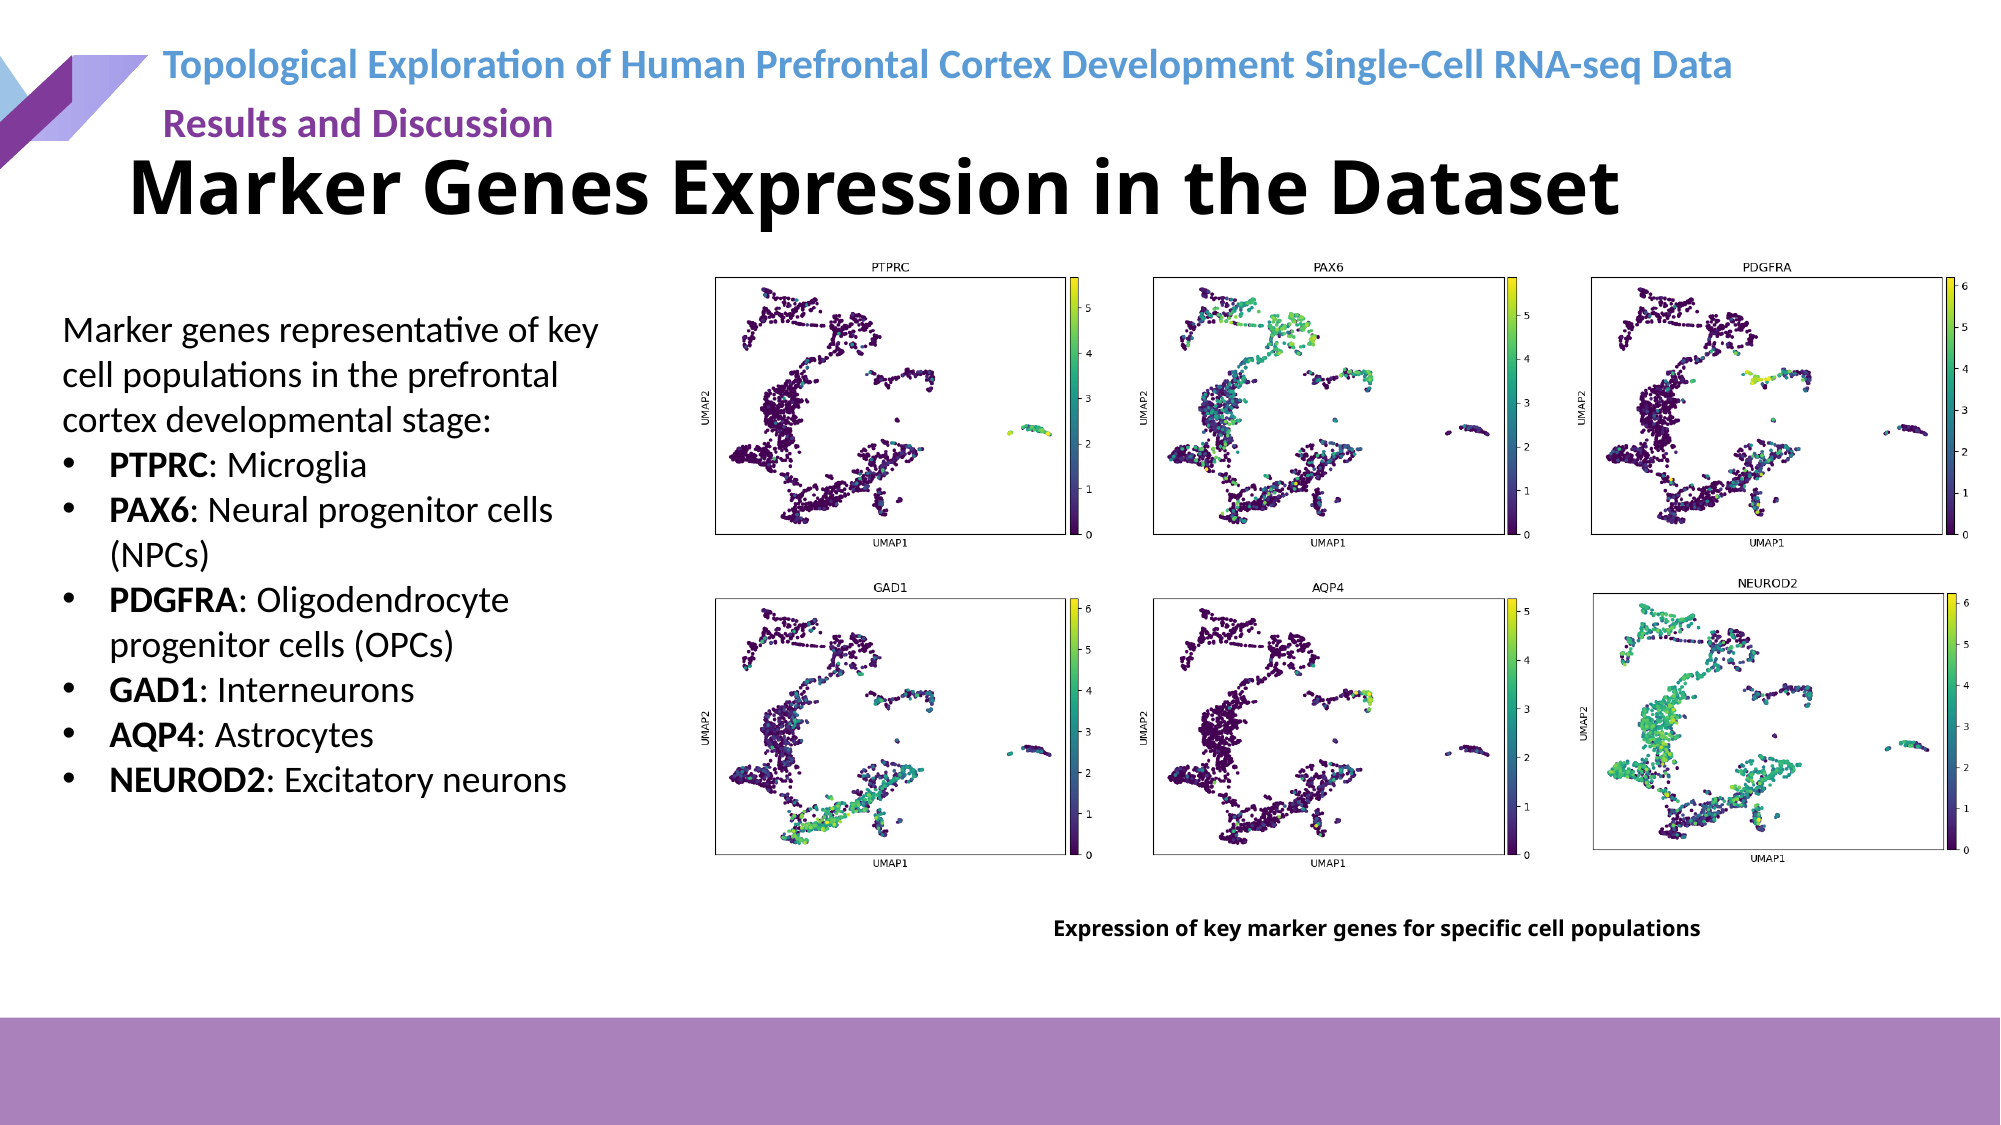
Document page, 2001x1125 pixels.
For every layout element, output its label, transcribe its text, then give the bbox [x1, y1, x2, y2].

text_box Topological Exploration of Human Prefrontal Cortex Development Single-Cell RNA-seq Data Results and Discussion [148, 29, 1974, 142]
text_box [0, 54, 148, 172]
text_box Marker genes representative of key cell populations in the prefrontal cortex developmental stage: PTPRC: Microglia PAX6: Neural progenitor cells (NPCs) PDGFRA: Oligodendrocyte progenitor cells (OPCs) GAD1: Interneurons AQP4: Astrocytes NEUROD2: Excitatory neurons [47, 297, 657, 808]
text_box [0, 1017, 2000, 1125]
picture [693, 255, 1981, 896]
text_box Expression of key marker genes for specific cell populations [892, 906, 1875, 948]
text_box Marker Genes Expression in the Dataset [112, 142, 1974, 248]
